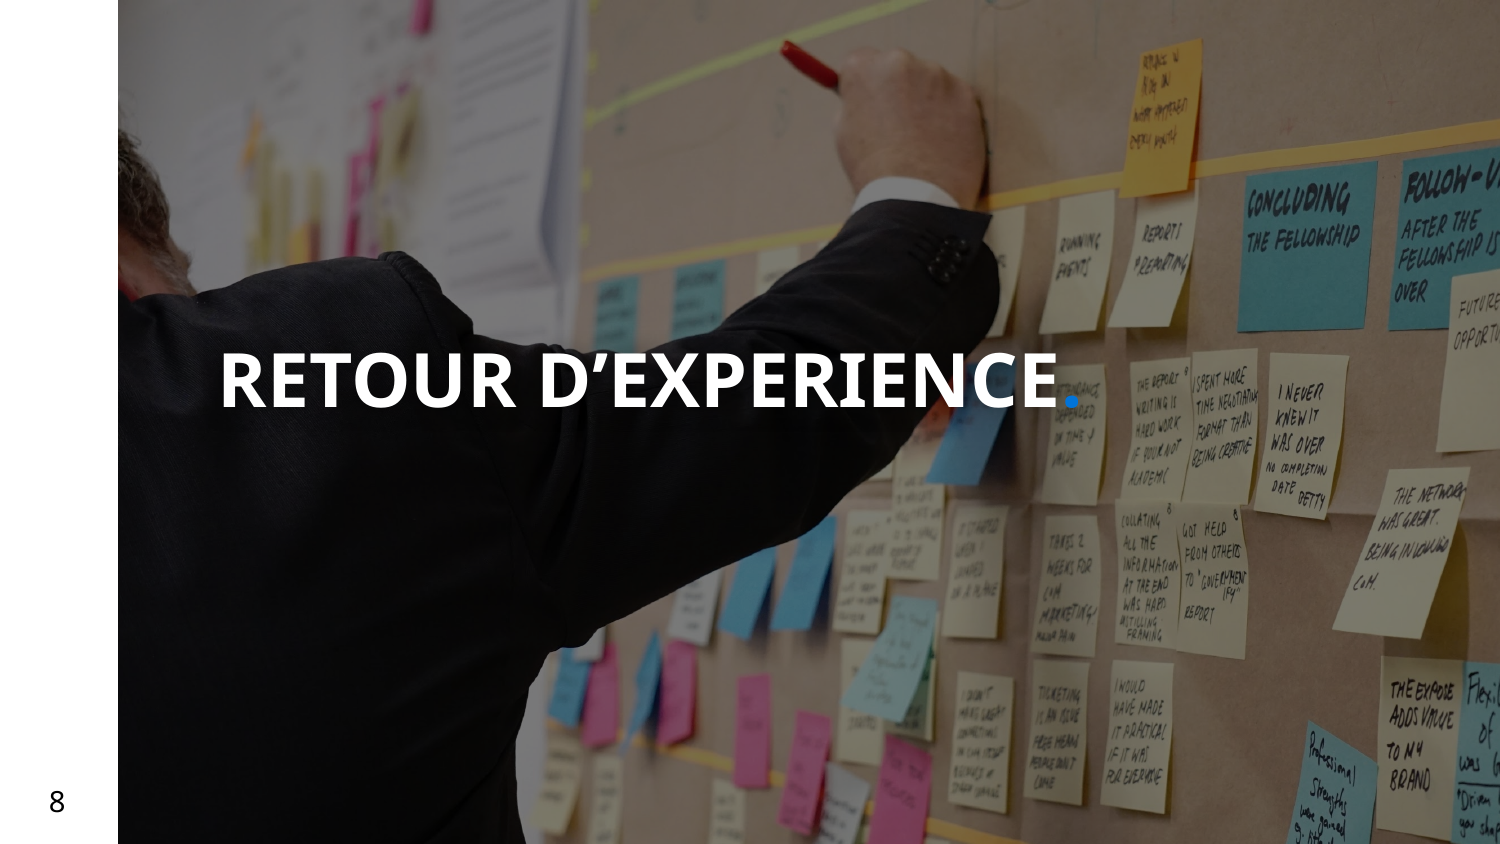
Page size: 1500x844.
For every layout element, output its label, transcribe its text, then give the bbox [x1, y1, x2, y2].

picture [117, 0, 1500, 844]
slide_number 8 [0, 763, 112, 844]
